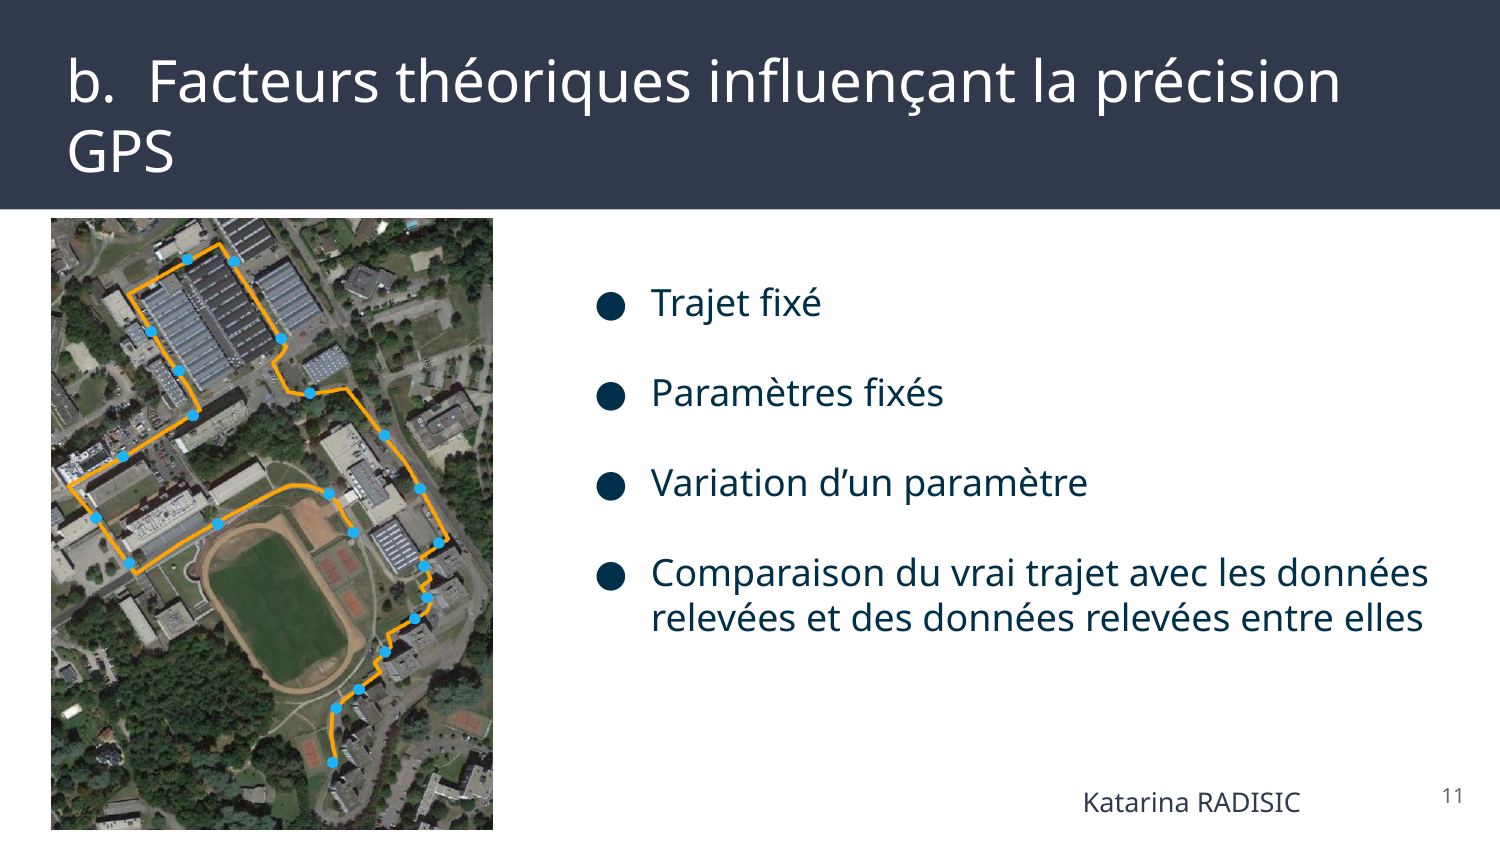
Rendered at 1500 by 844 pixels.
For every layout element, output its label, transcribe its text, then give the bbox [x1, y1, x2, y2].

list Trajet fixé Paramètres fixés Variation d’un paramètre Comparaison du vrai trajet avec les données relevées et des données relevées entre elles [560, 264, 1449, 757]
picture [50, 218, 494, 830]
text_box Katarina RADISIC [1067, 770, 1425, 844]
slide_number ‹#› [1389, 764, 1480, 830]
title b. Facteurs théoriques influençant la précision GPS [51, 29, 1449, 132]
